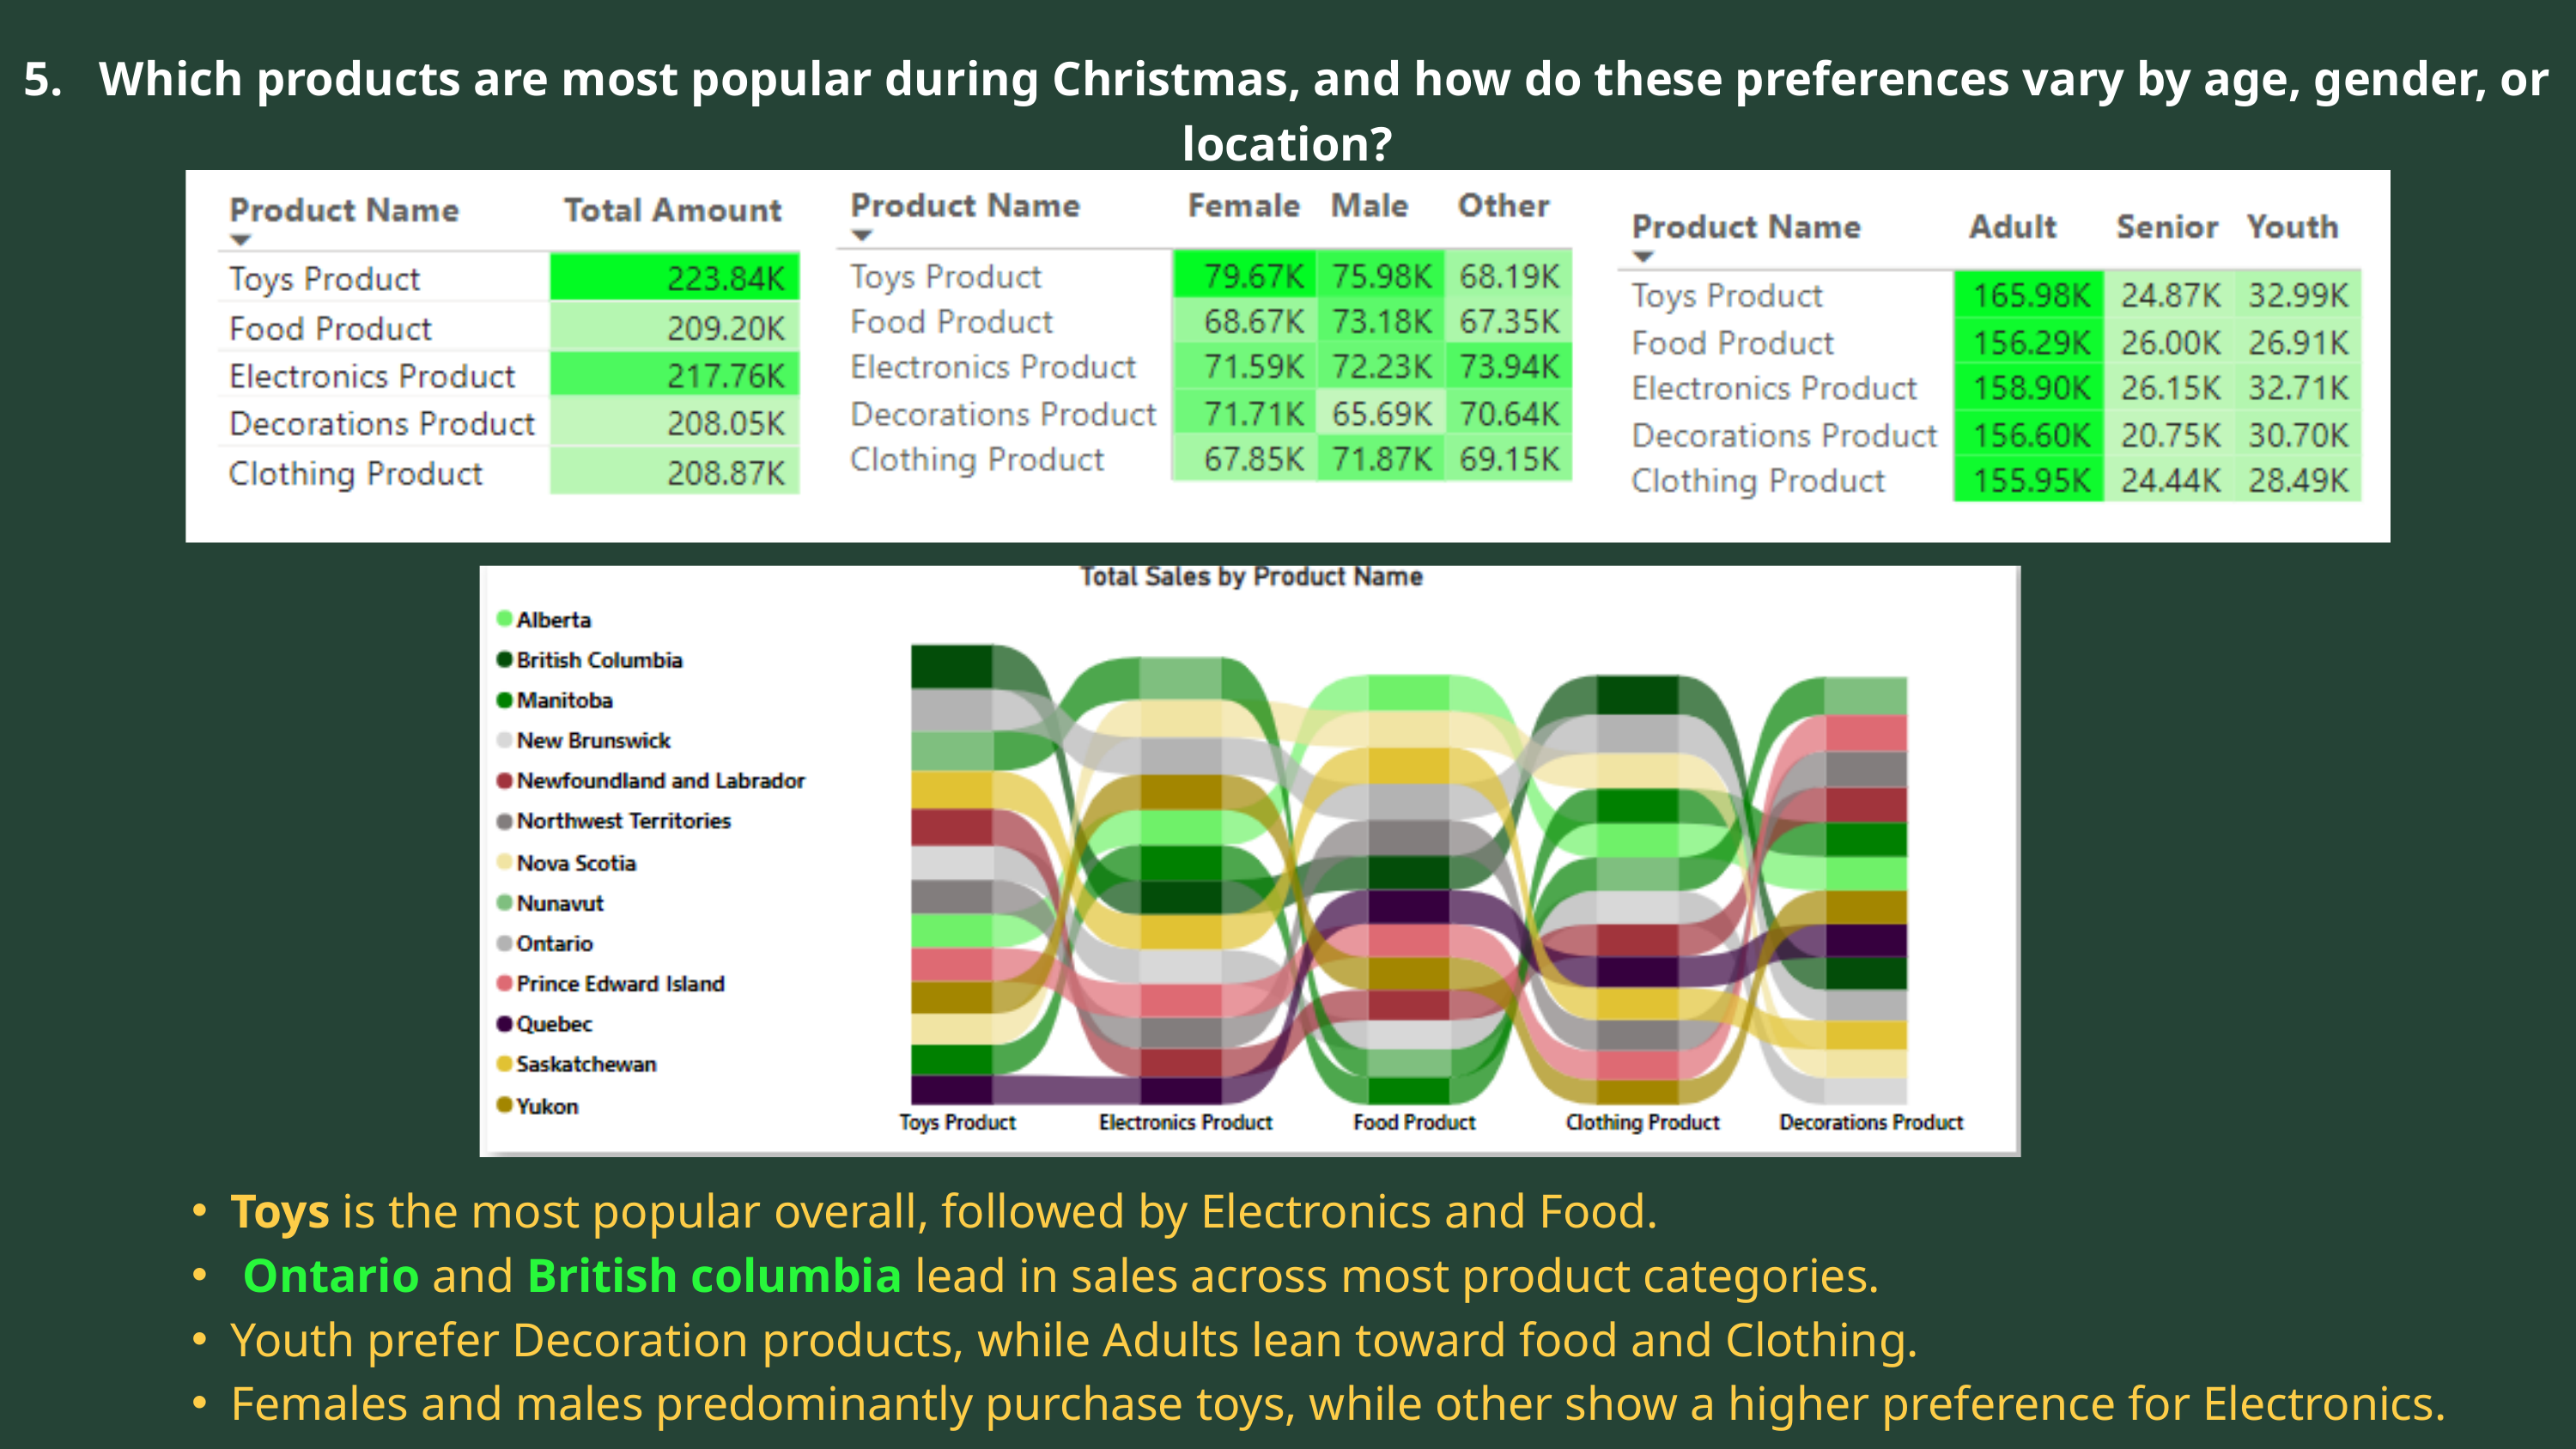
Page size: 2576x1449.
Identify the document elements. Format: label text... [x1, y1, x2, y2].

text_box [479, 566, 2021, 1157]
text_box Toys is the most popular overall, followed by Electronics and Food. Ontario and British columbia lead in sales across most product categories. Youth prefer Decoration products, while Adults lean toward food and Clothing. Females and males predominantly purchase toys, while other show a higher preference for Electronics. [152, 1173, 2576, 1430]
text_box 5. Which products are most popular during Christmas, and how do these preferences vary by age, gender, or location? [0, 39, 2576, 300]
text_box [185, 300, 2391, 543]
